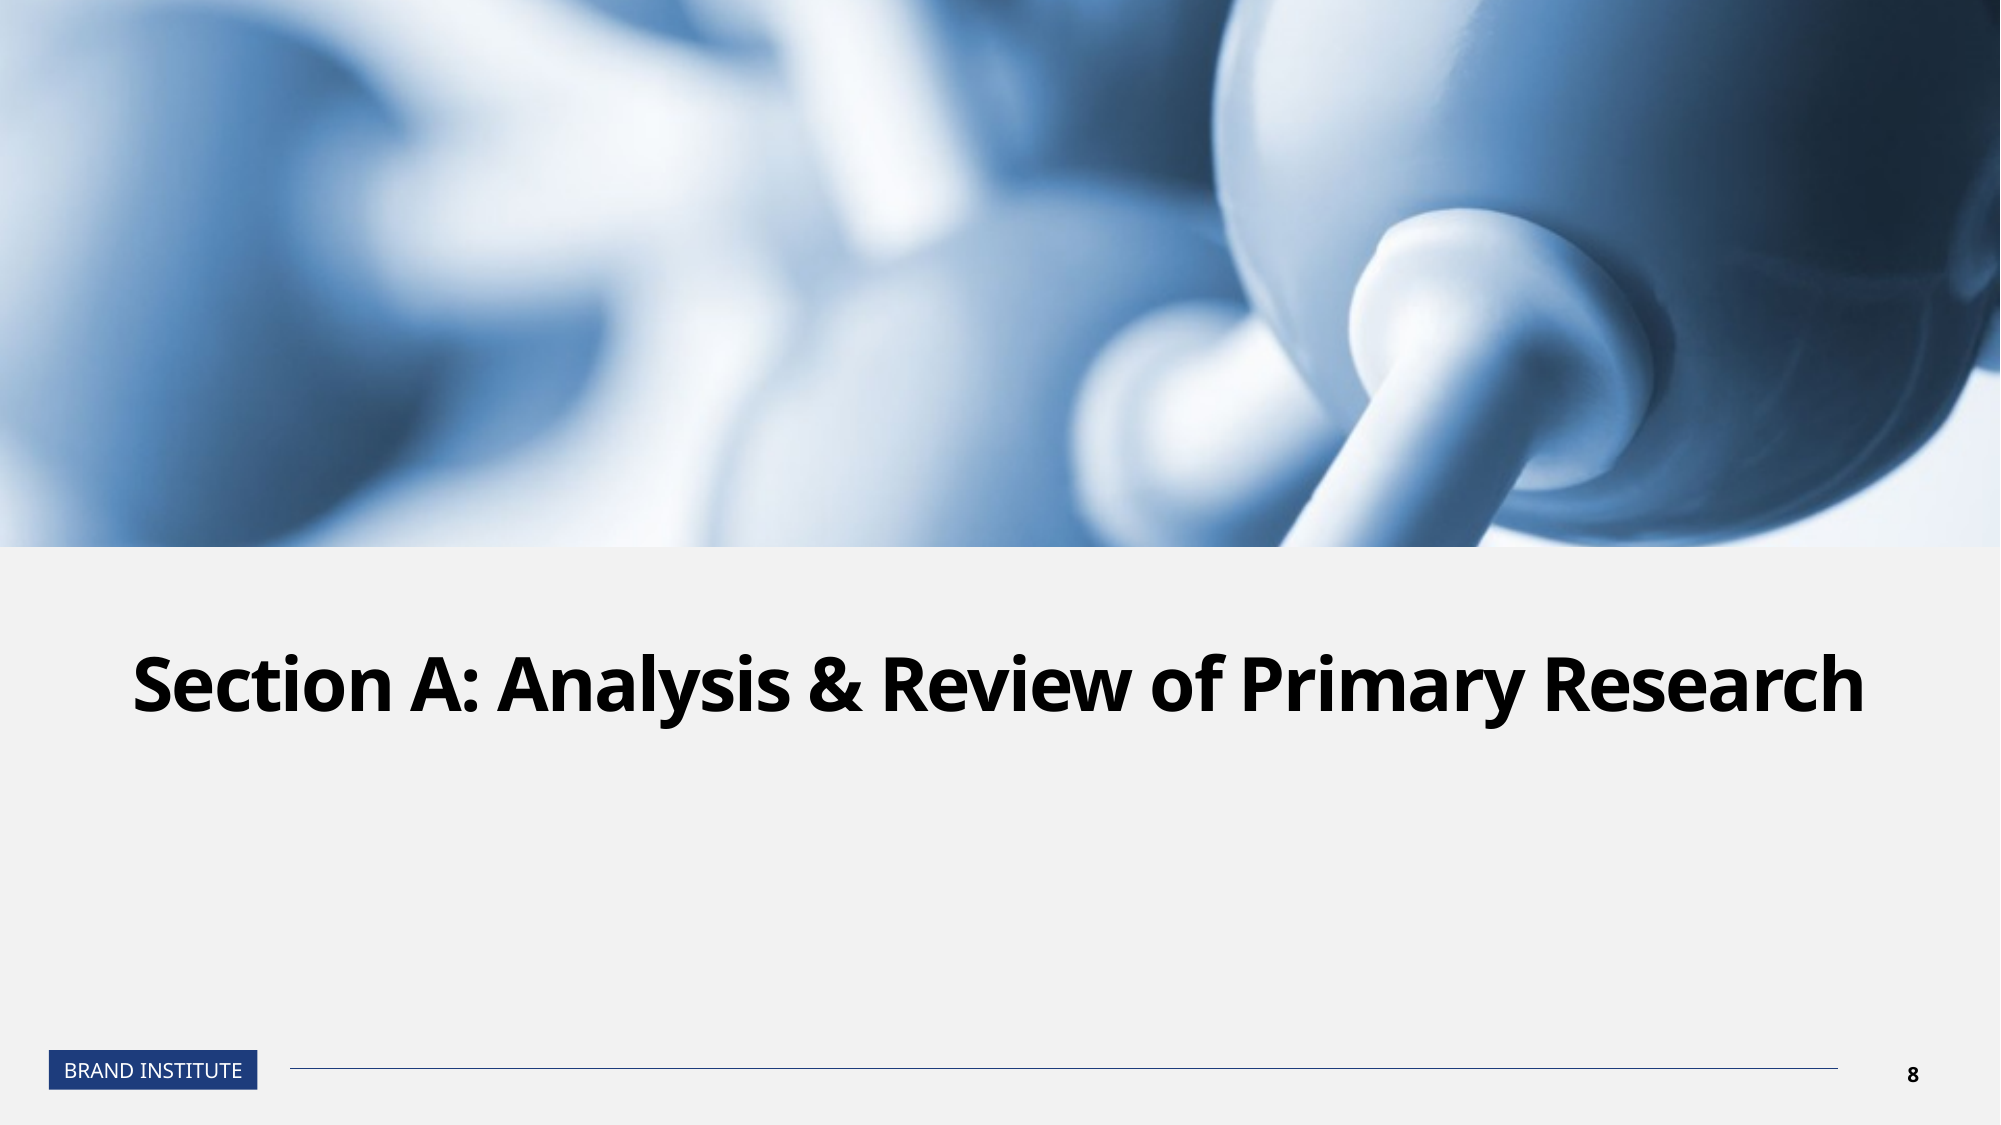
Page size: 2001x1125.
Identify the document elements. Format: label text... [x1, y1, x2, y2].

picture [0, 0, 2000, 547]
text_box Section A: Analysis & Review of Primary Research [31, 646, 1969, 751]
